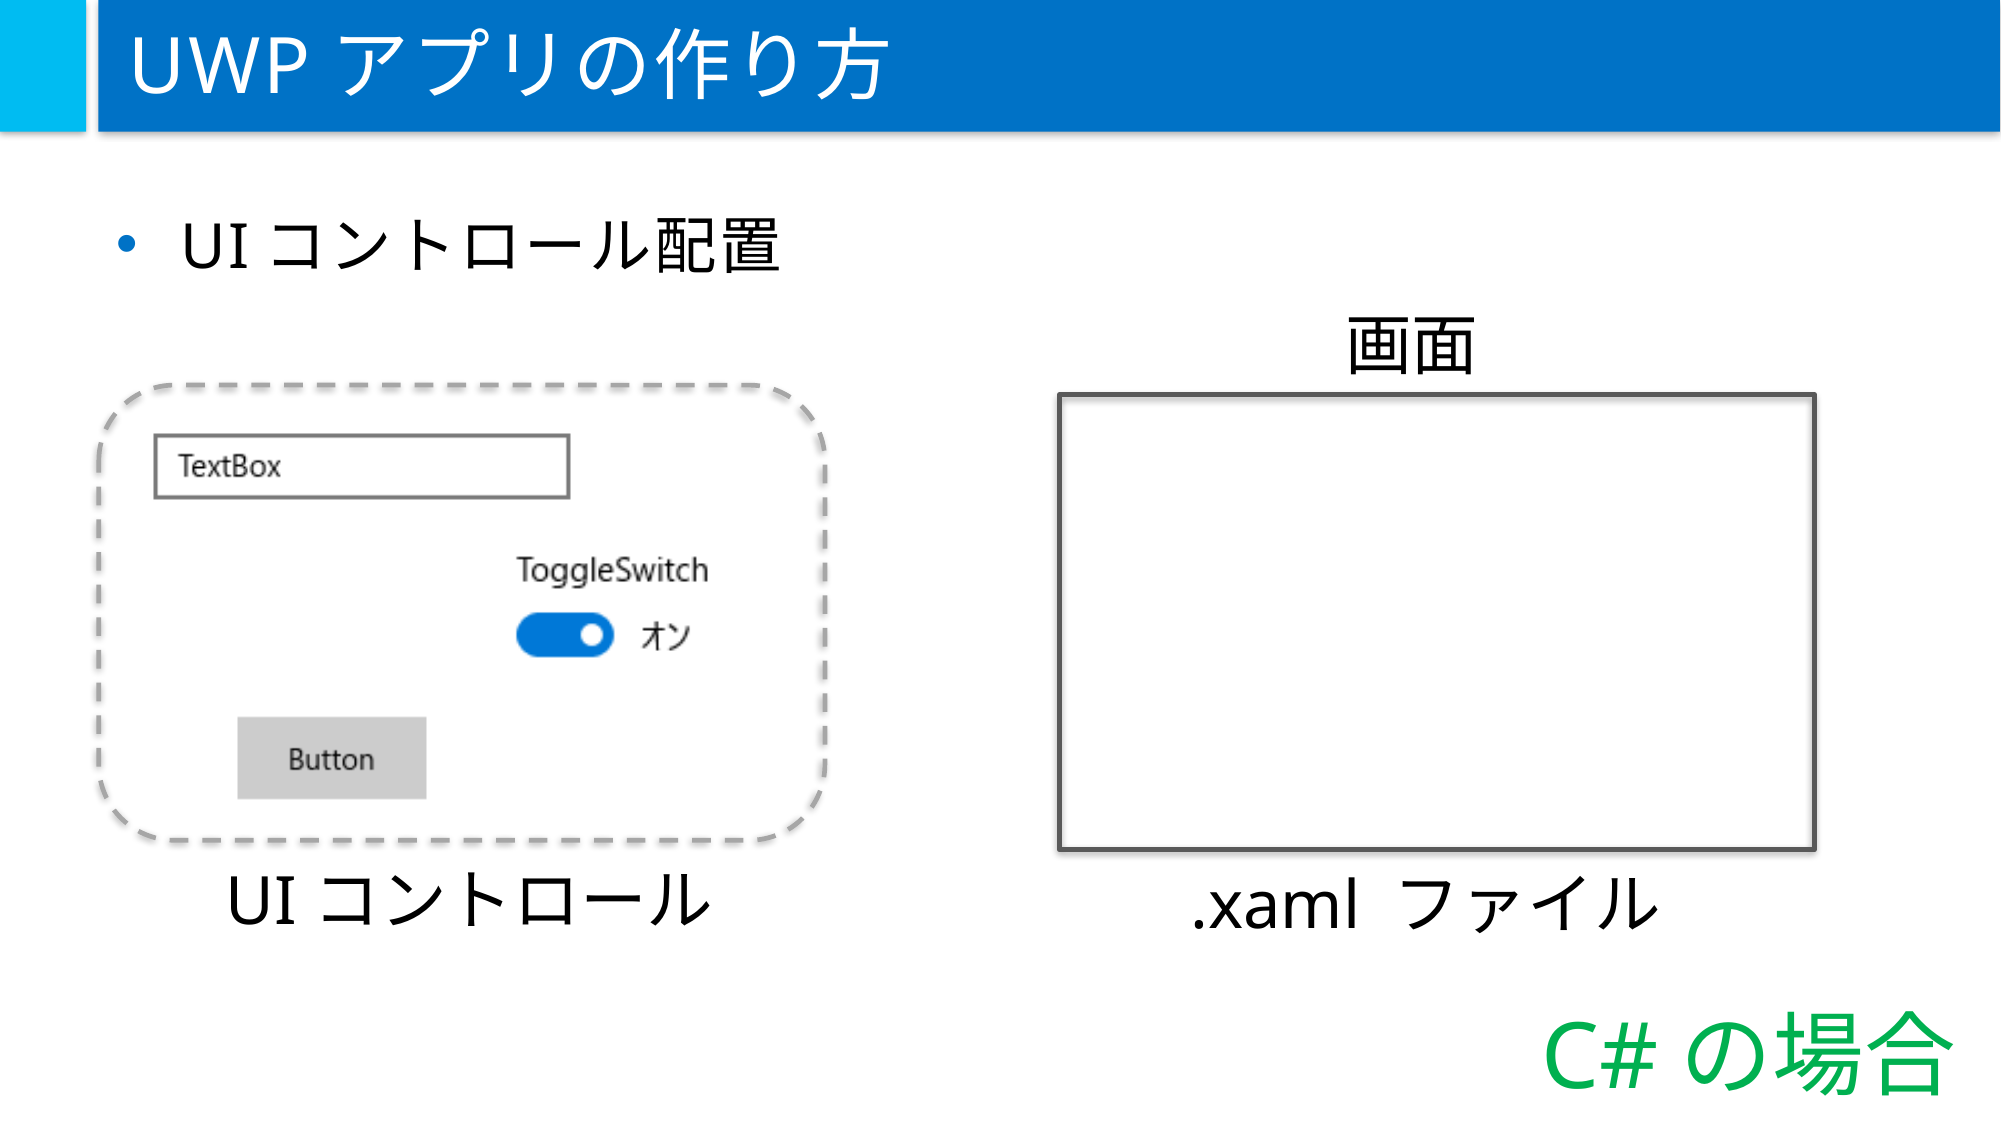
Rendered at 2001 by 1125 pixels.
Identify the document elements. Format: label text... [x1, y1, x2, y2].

picture [506, 541, 731, 671]
text_box [97, 384, 826, 842]
list UIコントロール配置 [100, 183, 1901, 289]
text_box UIコントロール [210, 822, 851, 973]
text_box .xaml ファイル [1175, 826, 1815, 977]
picture [152, 432, 573, 502]
text_box 画面 [1330, 267, 1544, 418]
title UWPアプリの作り方 [98, 0, 2000, 132]
text_box C#の場合 [1526, 976, 2000, 1125]
text_box [1059, 394, 1815, 851]
picture [200, 691, 463, 827]
